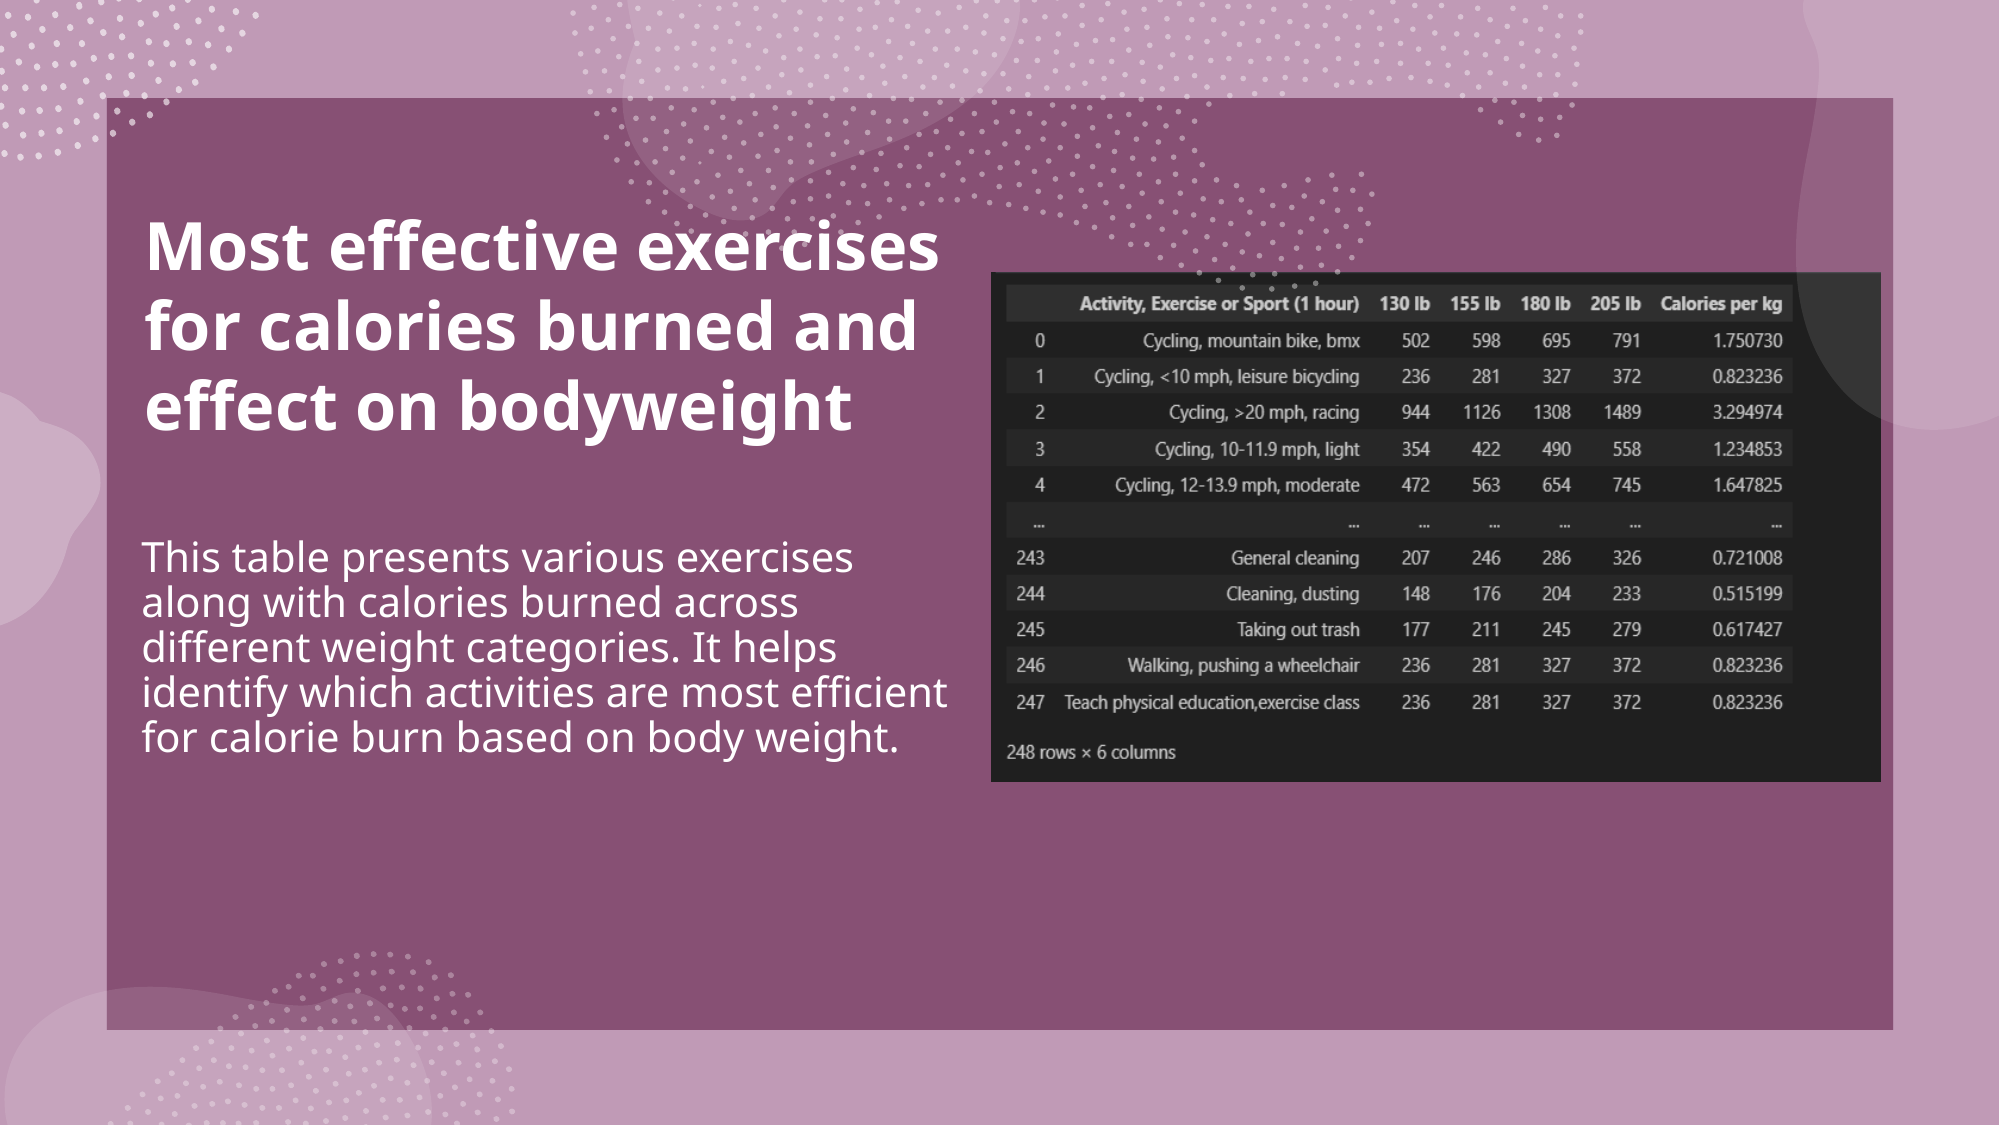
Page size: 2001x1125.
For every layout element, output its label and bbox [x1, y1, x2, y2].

text_box [0, 0, 2000, 1125]
